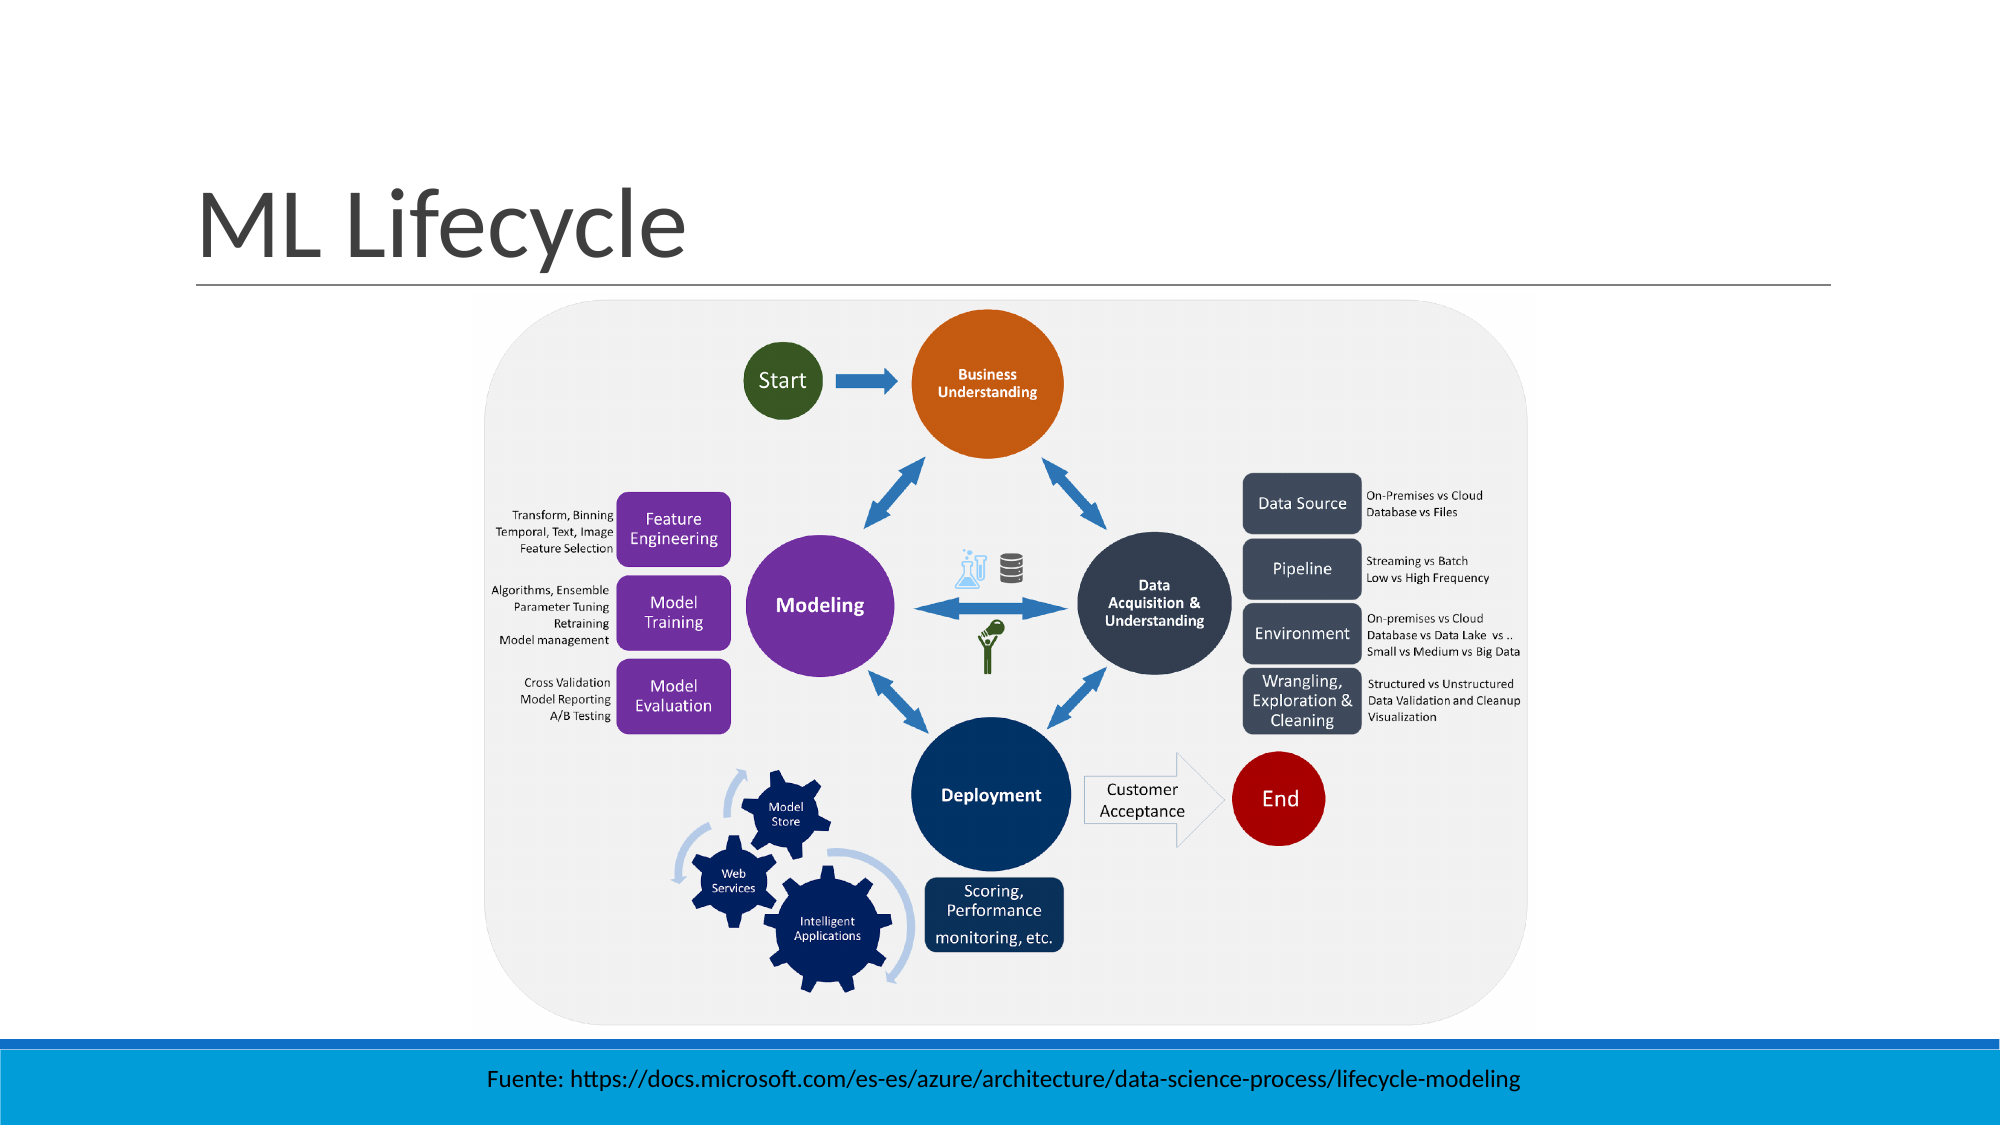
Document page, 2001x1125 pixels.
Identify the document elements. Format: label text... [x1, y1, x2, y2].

text_box Fuente: https://docs.microsoft.com/es-es/azure/architecture/data-science-process/lifecycle-modeling [404, 1055, 1606, 1101]
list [472, 292, 1538, 1034]
title ML Lifecycle [180, 47, 1830, 285]
